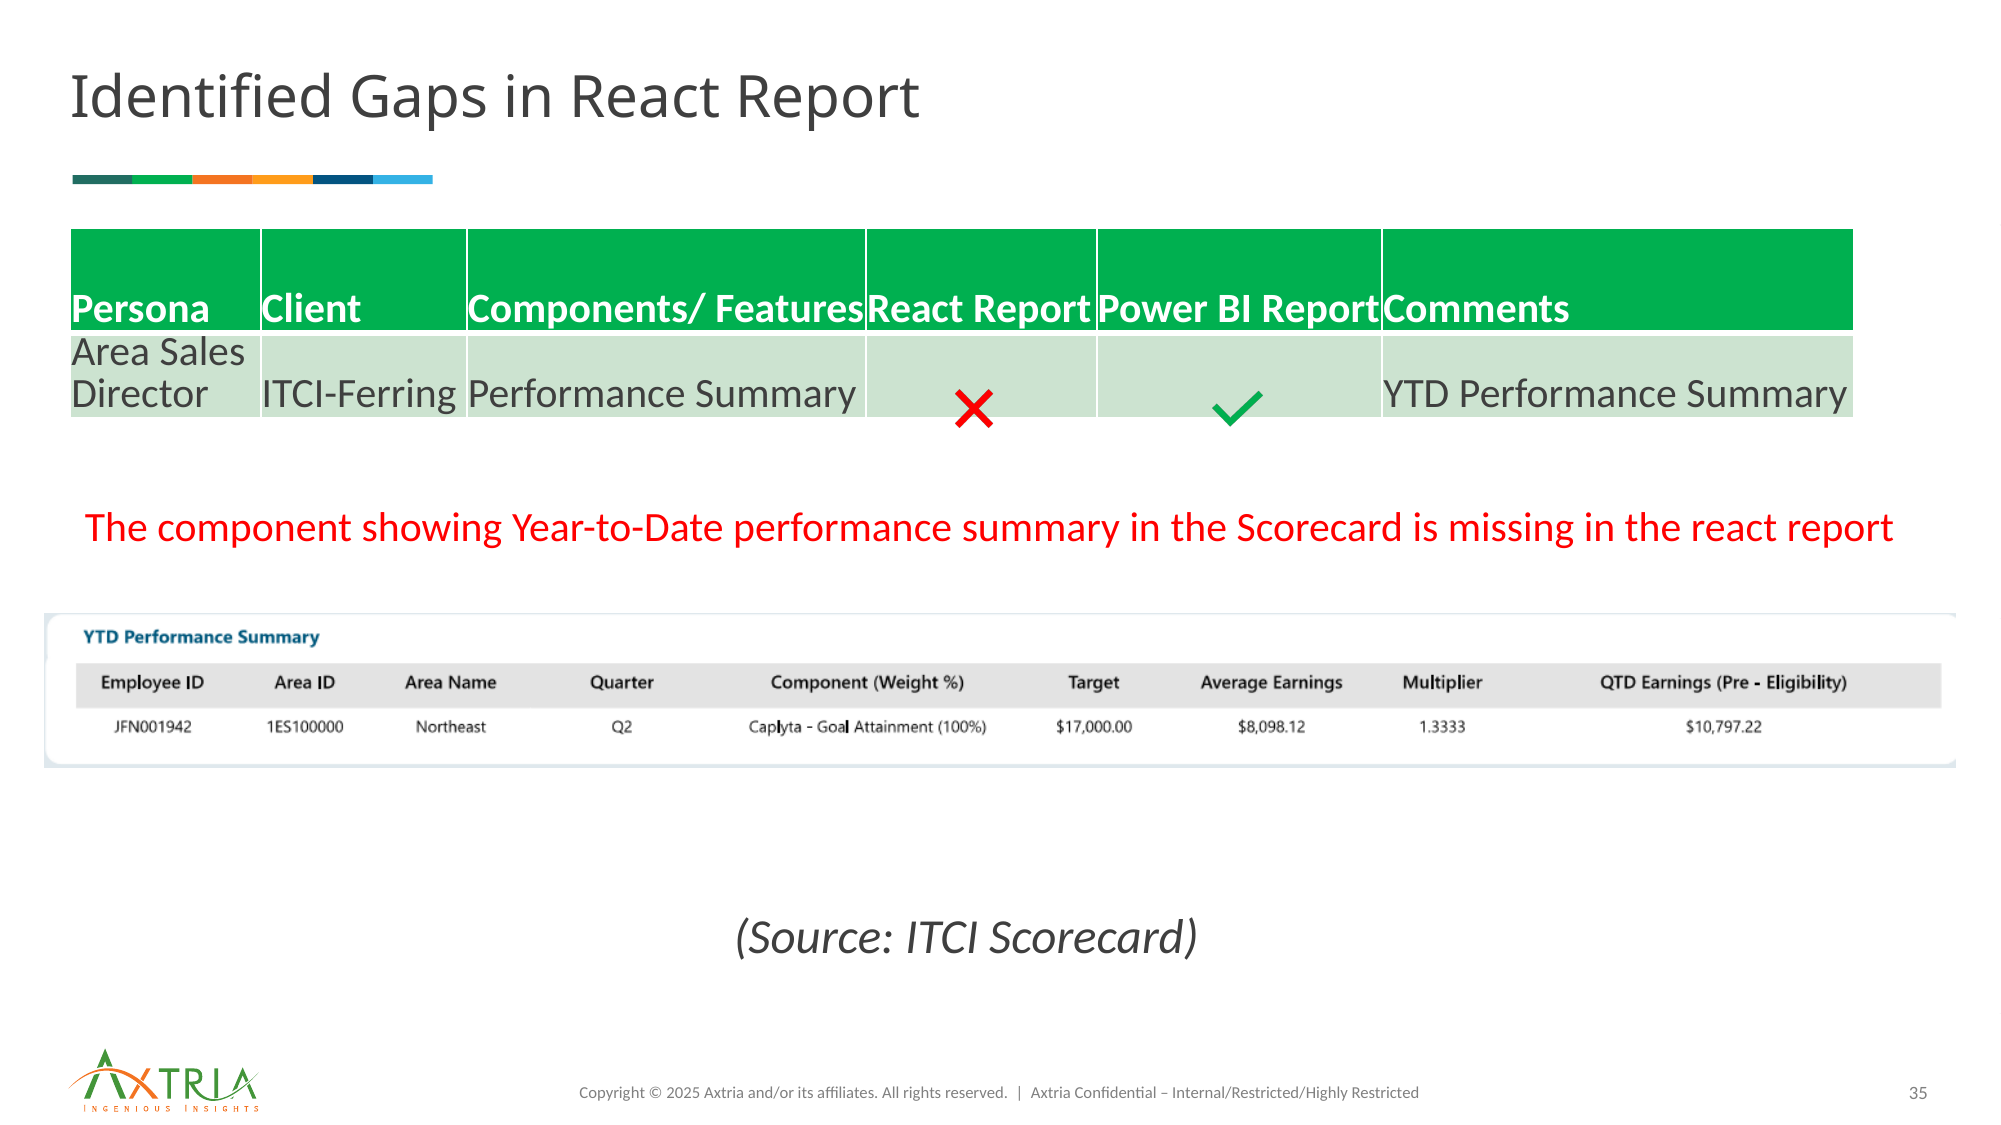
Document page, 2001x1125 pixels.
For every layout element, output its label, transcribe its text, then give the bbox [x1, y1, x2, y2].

text_box (Source: ITCI Scorecard) [719, 911, 1281, 971]
table_cell YTD Performance Summary [1383, 336, 1853, 417]
picture [1211, 382, 1264, 435]
table_header Client [262, 229, 466, 330]
title Identified Gaps in React Report [70, 27, 1900, 175]
table_header Comments [1383, 229, 1853, 330]
picture [44, 613, 1956, 768]
table_header React Report [867, 229, 1096, 330]
text_box The component showing Year-to-Date performance summary in the Scorecard is missing in the react report [70, 492, 1936, 557]
table_header Power BI Report [1098, 229, 1381, 330]
table_cell Performance Summary [468, 336, 865, 417]
table_cell [867, 336, 1096, 417]
table_cell Area Sales Director [71, 336, 260, 417]
table_cell [1098, 336, 1381, 417]
table_header Persona [71, 229, 260, 330]
picture [947, 382, 1001, 435]
table_header Components/ Features [468, 229, 865, 330]
table_cell ITCI-Ferring [262, 336, 466, 417]
